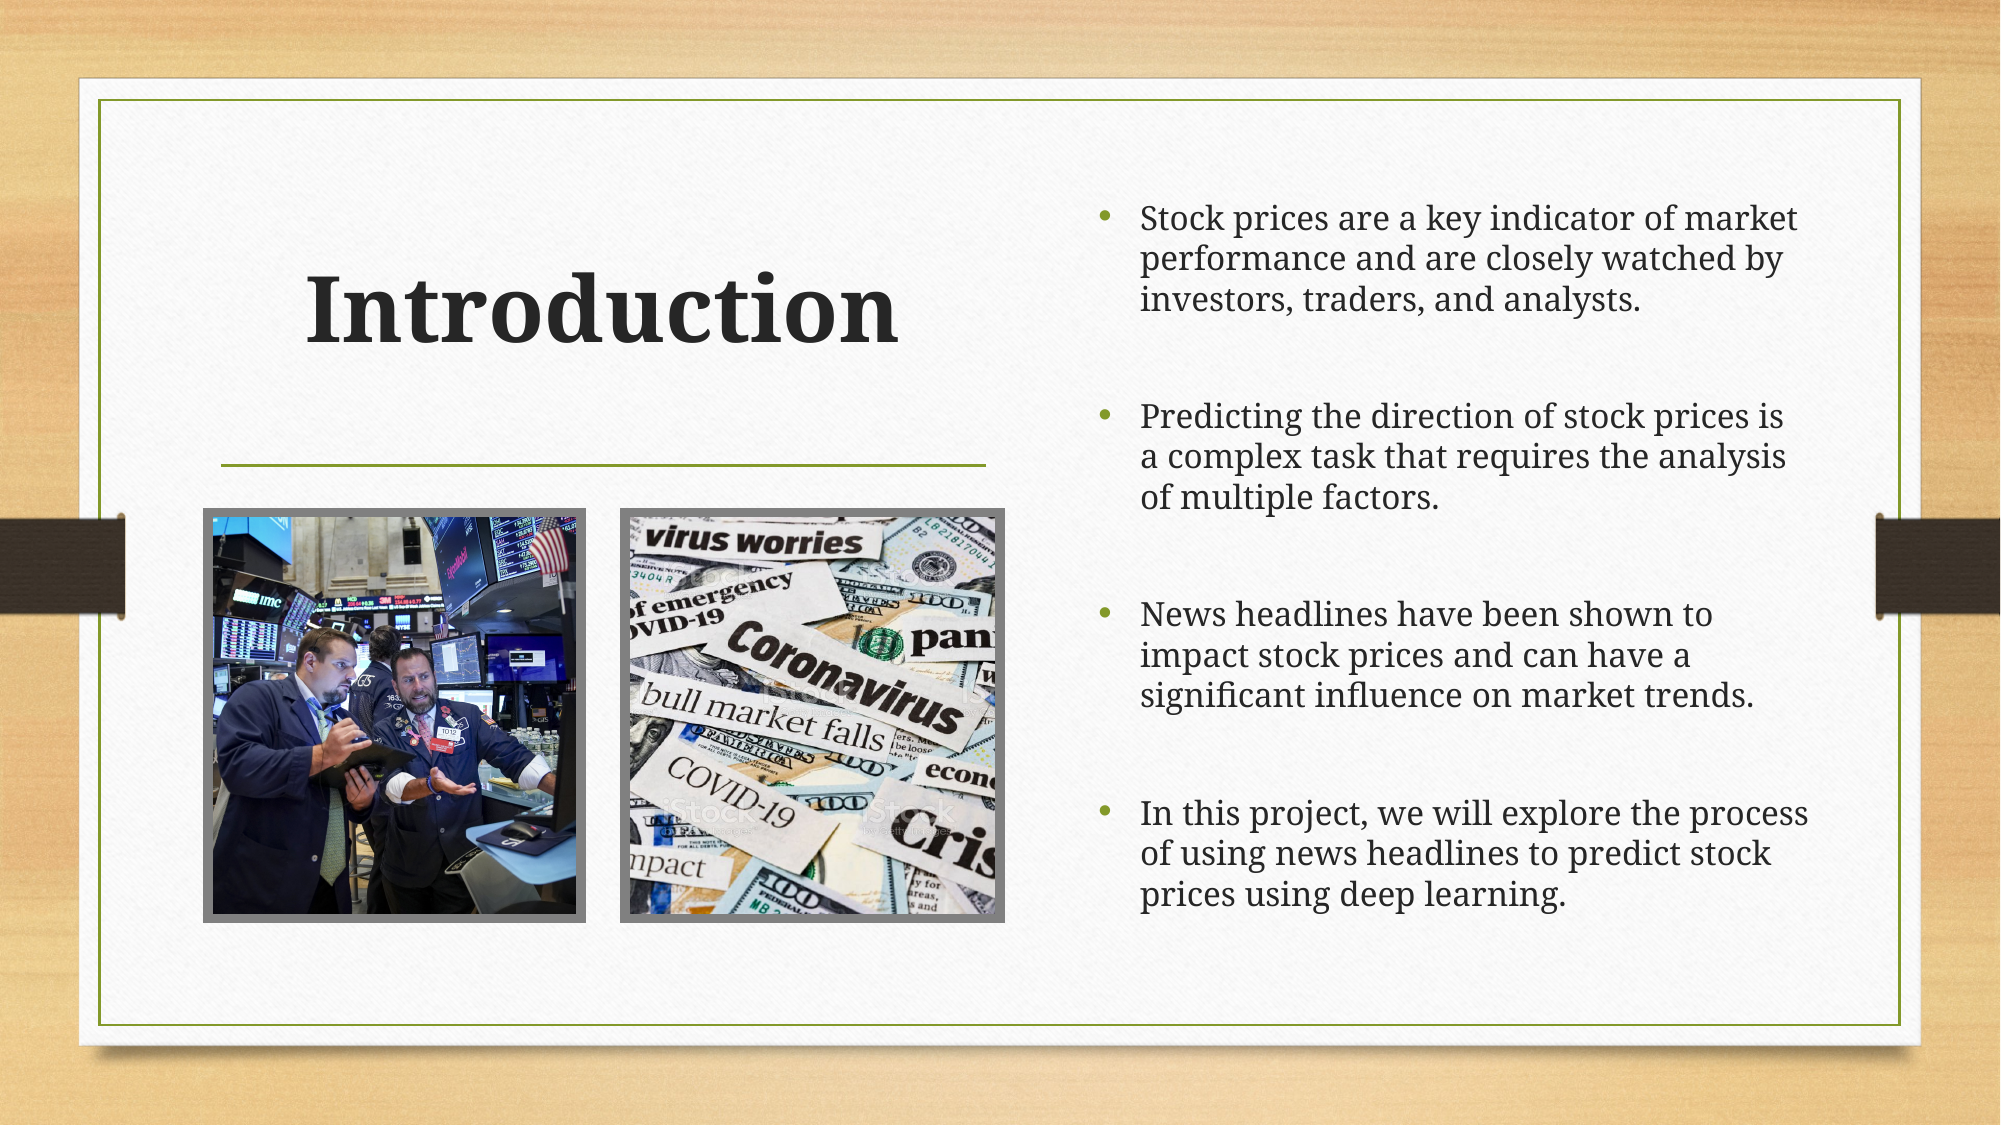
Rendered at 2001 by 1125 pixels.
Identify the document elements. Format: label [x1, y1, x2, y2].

picture [212, 517, 577, 915]
text_box [0, 0, 2000, 1125]
picture [629, 517, 996, 915]
